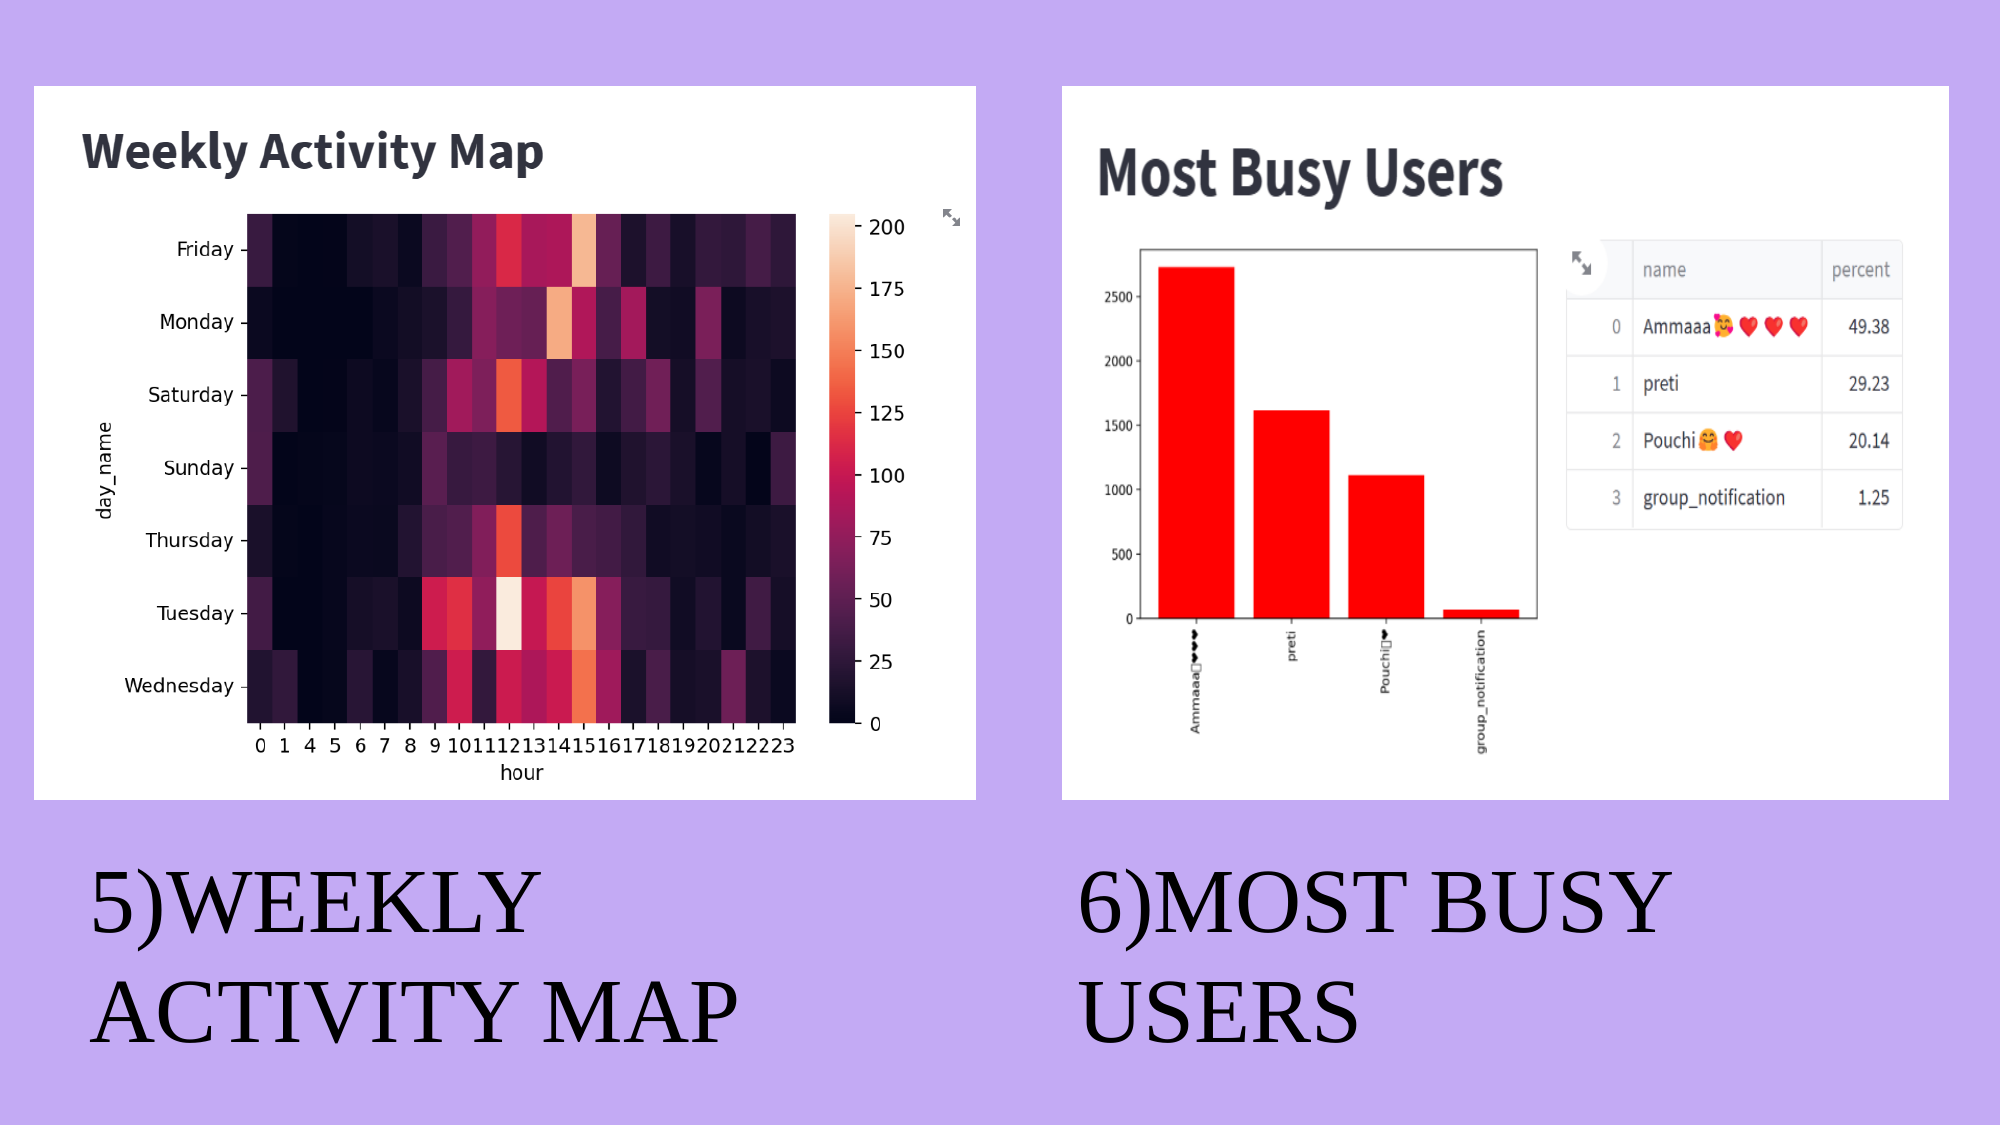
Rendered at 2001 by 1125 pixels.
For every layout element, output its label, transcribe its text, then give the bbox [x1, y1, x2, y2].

text_box 6)MOST BUSY USERS [1062, 833, 1923, 1068]
picture [34, 86, 976, 800]
picture [1062, 86, 1949, 800]
text_box 5)WEEKLY ACTIVITY MAP [75, 833, 935, 1068]
